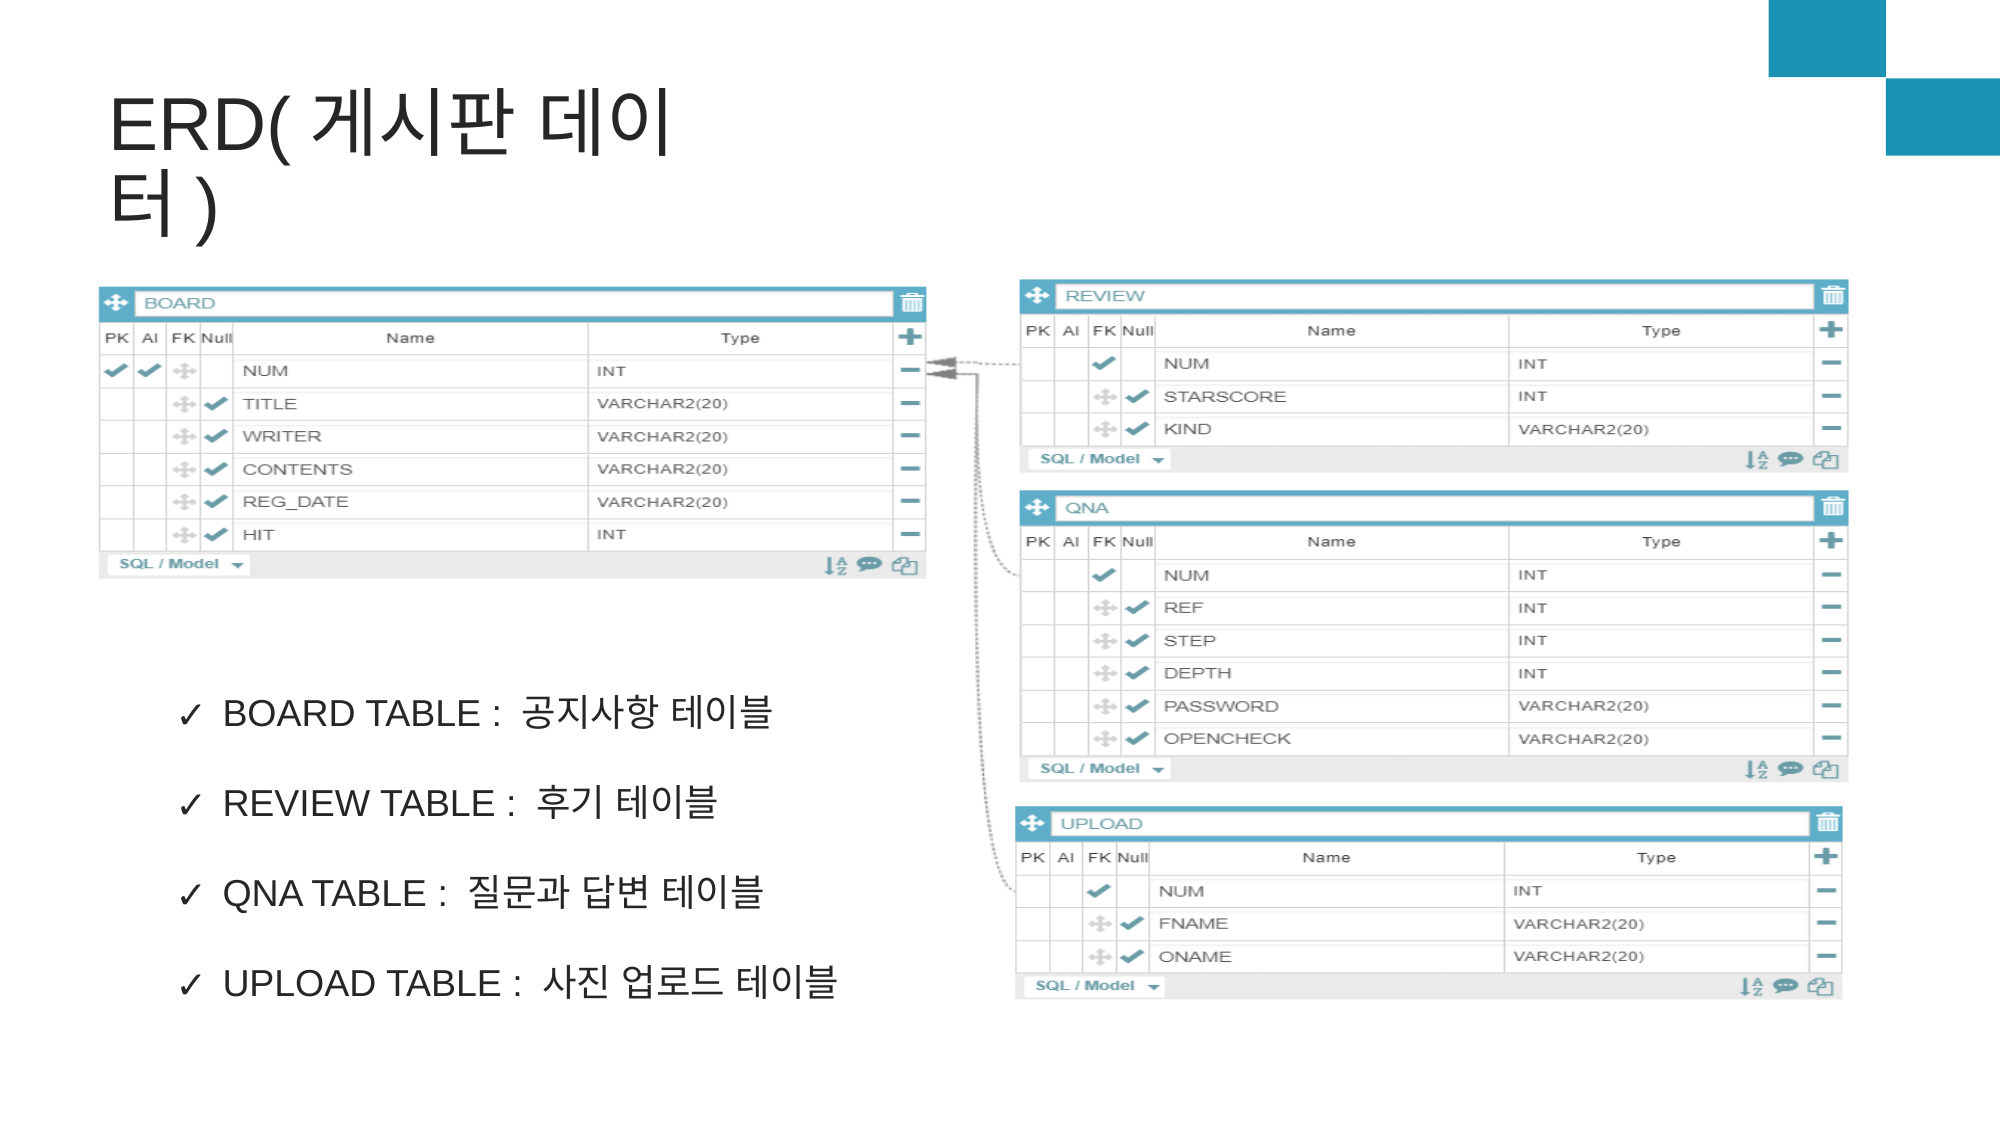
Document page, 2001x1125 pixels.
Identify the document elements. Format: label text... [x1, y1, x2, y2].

picture [74, 267, 1874, 1014]
text_box [1885, 78, 2000, 156]
text_box ERD(게시판 데이터) [93, 78, 791, 176]
text_box [1768, 0, 1886, 78]
